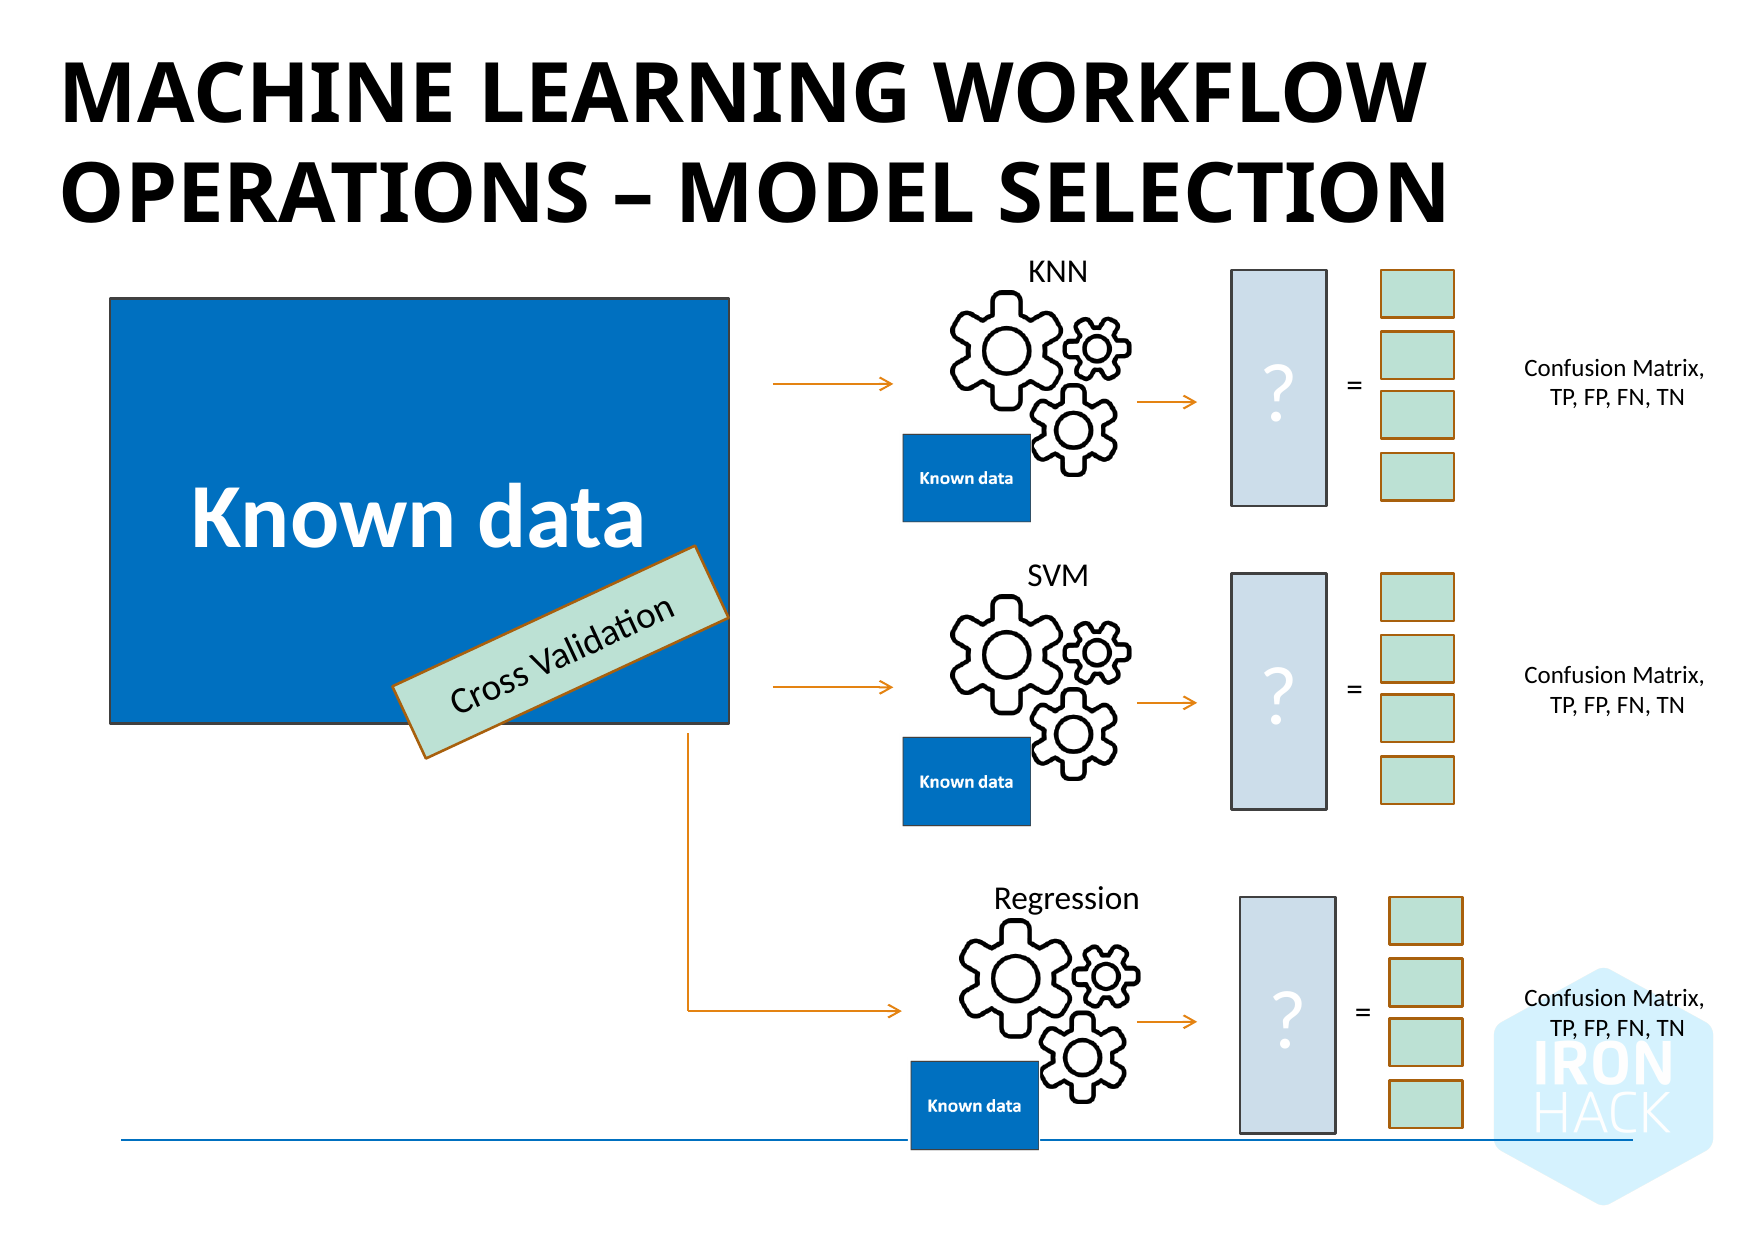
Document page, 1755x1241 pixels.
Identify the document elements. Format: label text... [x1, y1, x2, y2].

text_box [1388, 896, 1464, 946]
picture [898, 593, 1135, 828]
text_box Confusion Matrix, TP, FP, FN, TN [1455, 650, 1755, 726]
text_box Cross Validation [391, 544, 730, 760]
text_box = [1231, 356, 1455, 411]
text_box Known data [109, 297, 730, 725]
text_box [1380, 330, 1455, 380]
text_box ? [1230, 269, 1328, 507]
picture [898, 290, 1135, 525]
text_box Confusion Matrix, TP, FP, FN, TN [1455, 343, 1755, 419]
text_box = [1231, 659, 1455, 715]
text_box ? [1230, 572, 1328, 811]
text_box [1388, 1079, 1464, 1129]
text_box ? [1239, 896, 1337, 983]
text_box [1380, 634, 1455, 684]
text_box Regression [956, 869, 1178, 924]
picture [907, 917, 1143, 1152]
text_box ? [1239, 1038, 1337, 1135]
text_box [1380, 390, 1455, 440]
text_box [1388, 1017, 1464, 1067]
text_box KNN [947, 242, 1169, 297]
text_box Confusion Matrix, TP, FP, FN, TN [1455, 974, 1755, 1050]
text_box [1380, 572, 1455, 622]
text_box [1380, 693, 1455, 743]
text_box [1380, 755, 1455, 805]
text_box Machine learning workflow operations – Model Selection [44, 31, 1696, 139]
text_box [1388, 957, 1464, 1008]
text_box [1380, 452, 1455, 502]
text_box = [1239, 983, 1455, 1038]
text_box SVM [947, 545, 1169, 601]
text_box [1380, 269, 1455, 319]
